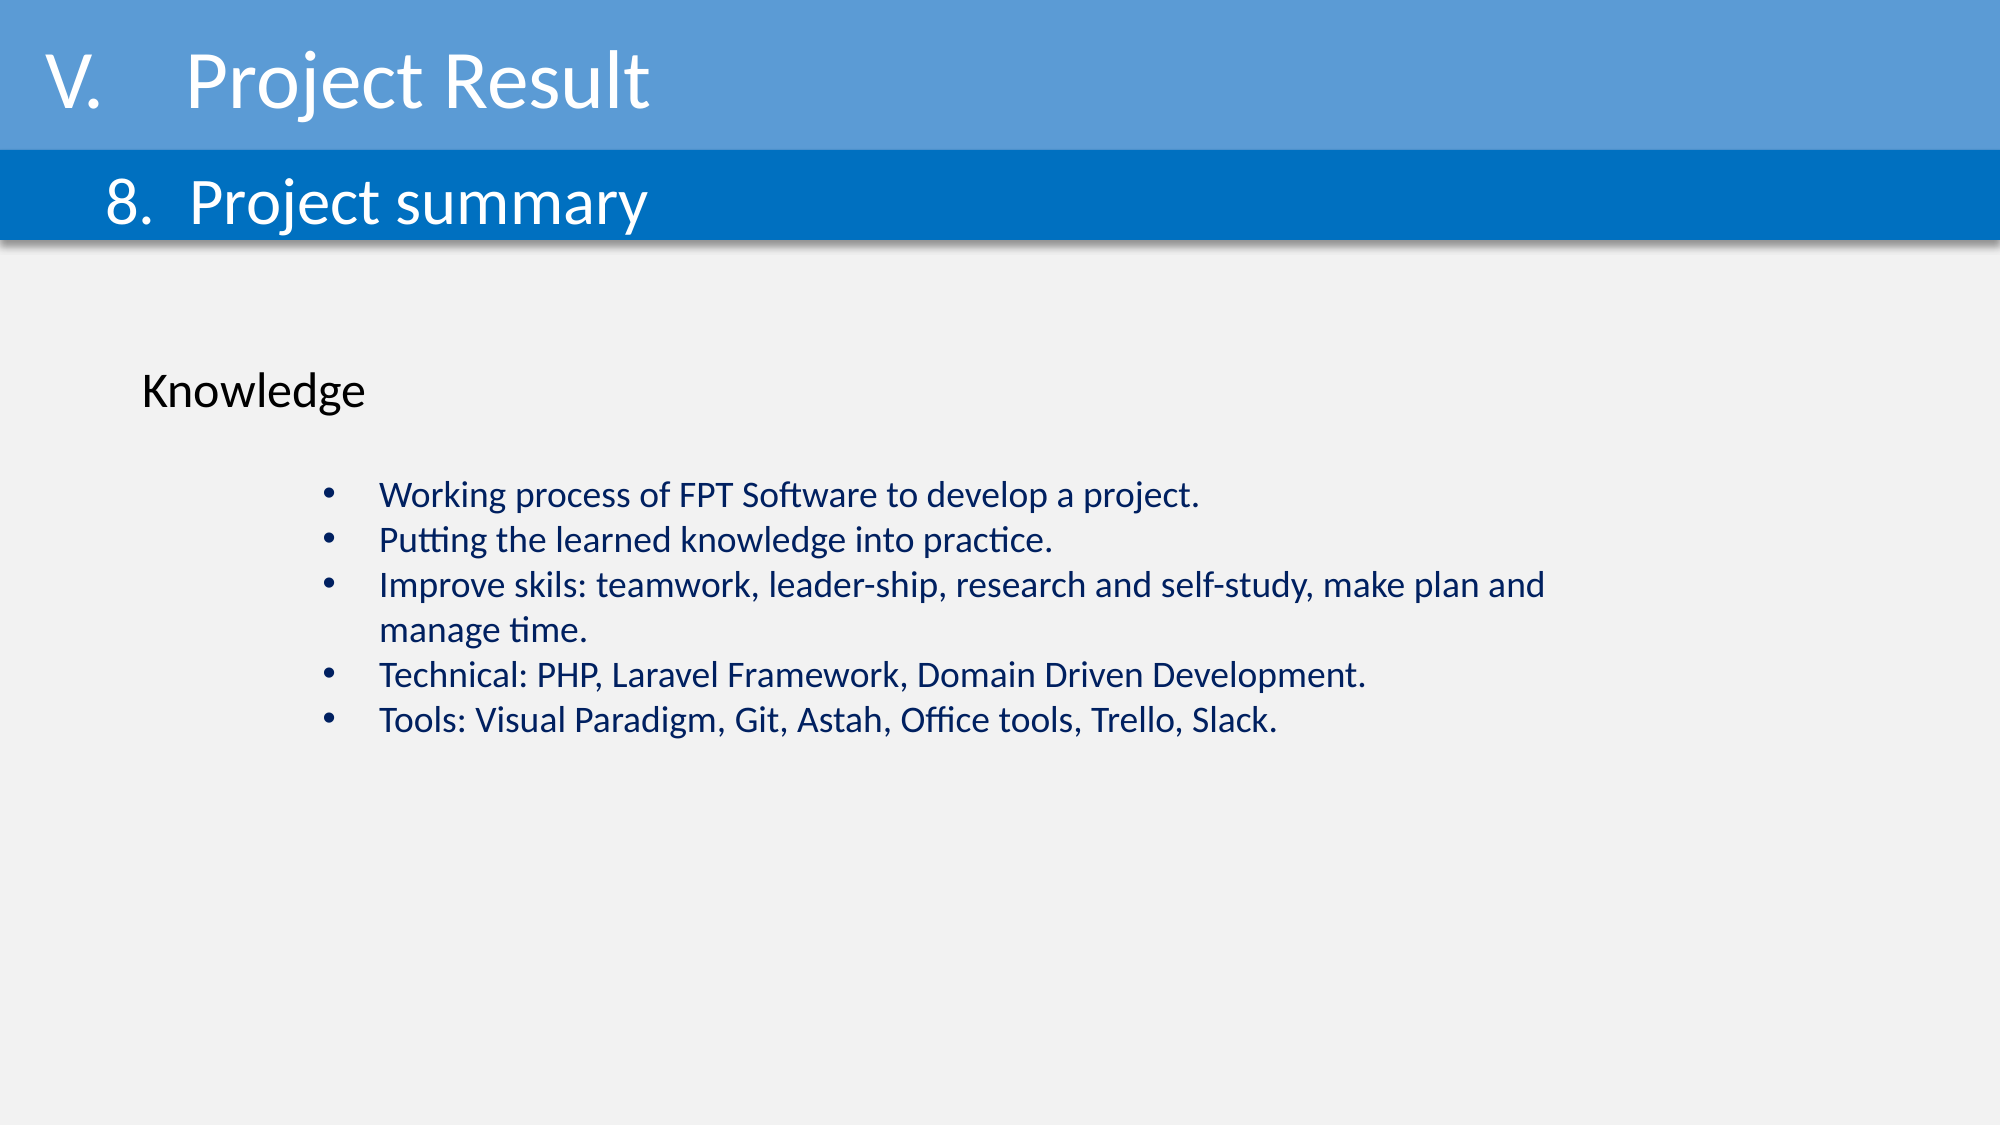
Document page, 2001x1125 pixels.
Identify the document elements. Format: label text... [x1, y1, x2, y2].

text_box Working process of FPT Software to develop a project. Putting the learned knowledge into practice. Improve skils: teamwork, leader-ship, research and self-study, make plan and manage time. Technical: PHP, Laravel Framework, Domain Driven Development. Tools: Visual Paradigm, Git, Astah, Office tools, Trello, Slack. [308, 462, 1644, 793]
text_box In Project Result [0, 0, 2000, 149]
text_box Knowledge [127, 350, 437, 426]
text_box Project summary [0, 149, 2000, 241]
